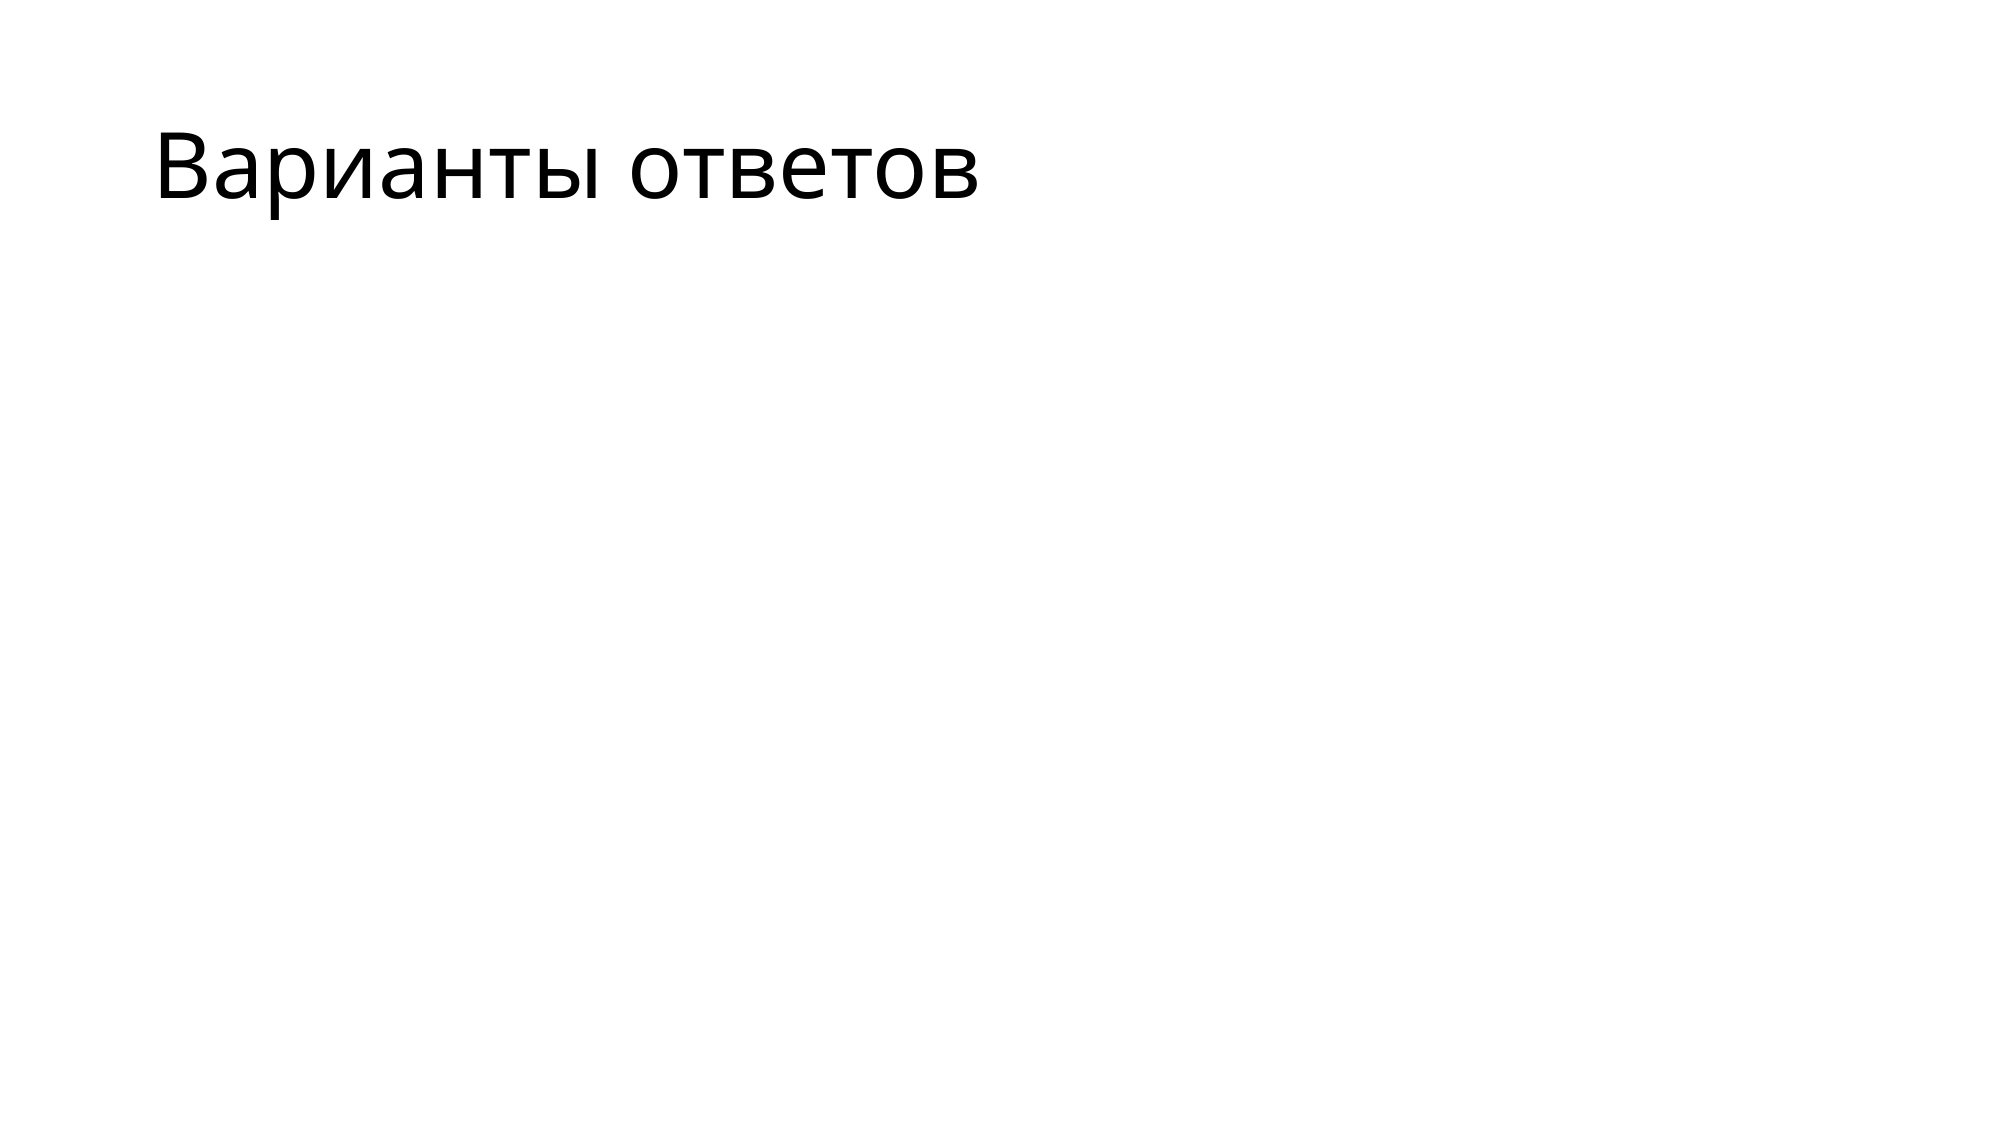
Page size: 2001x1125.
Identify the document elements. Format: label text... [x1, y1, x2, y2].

title Варианты ответов [137, 59, 1863, 278]
